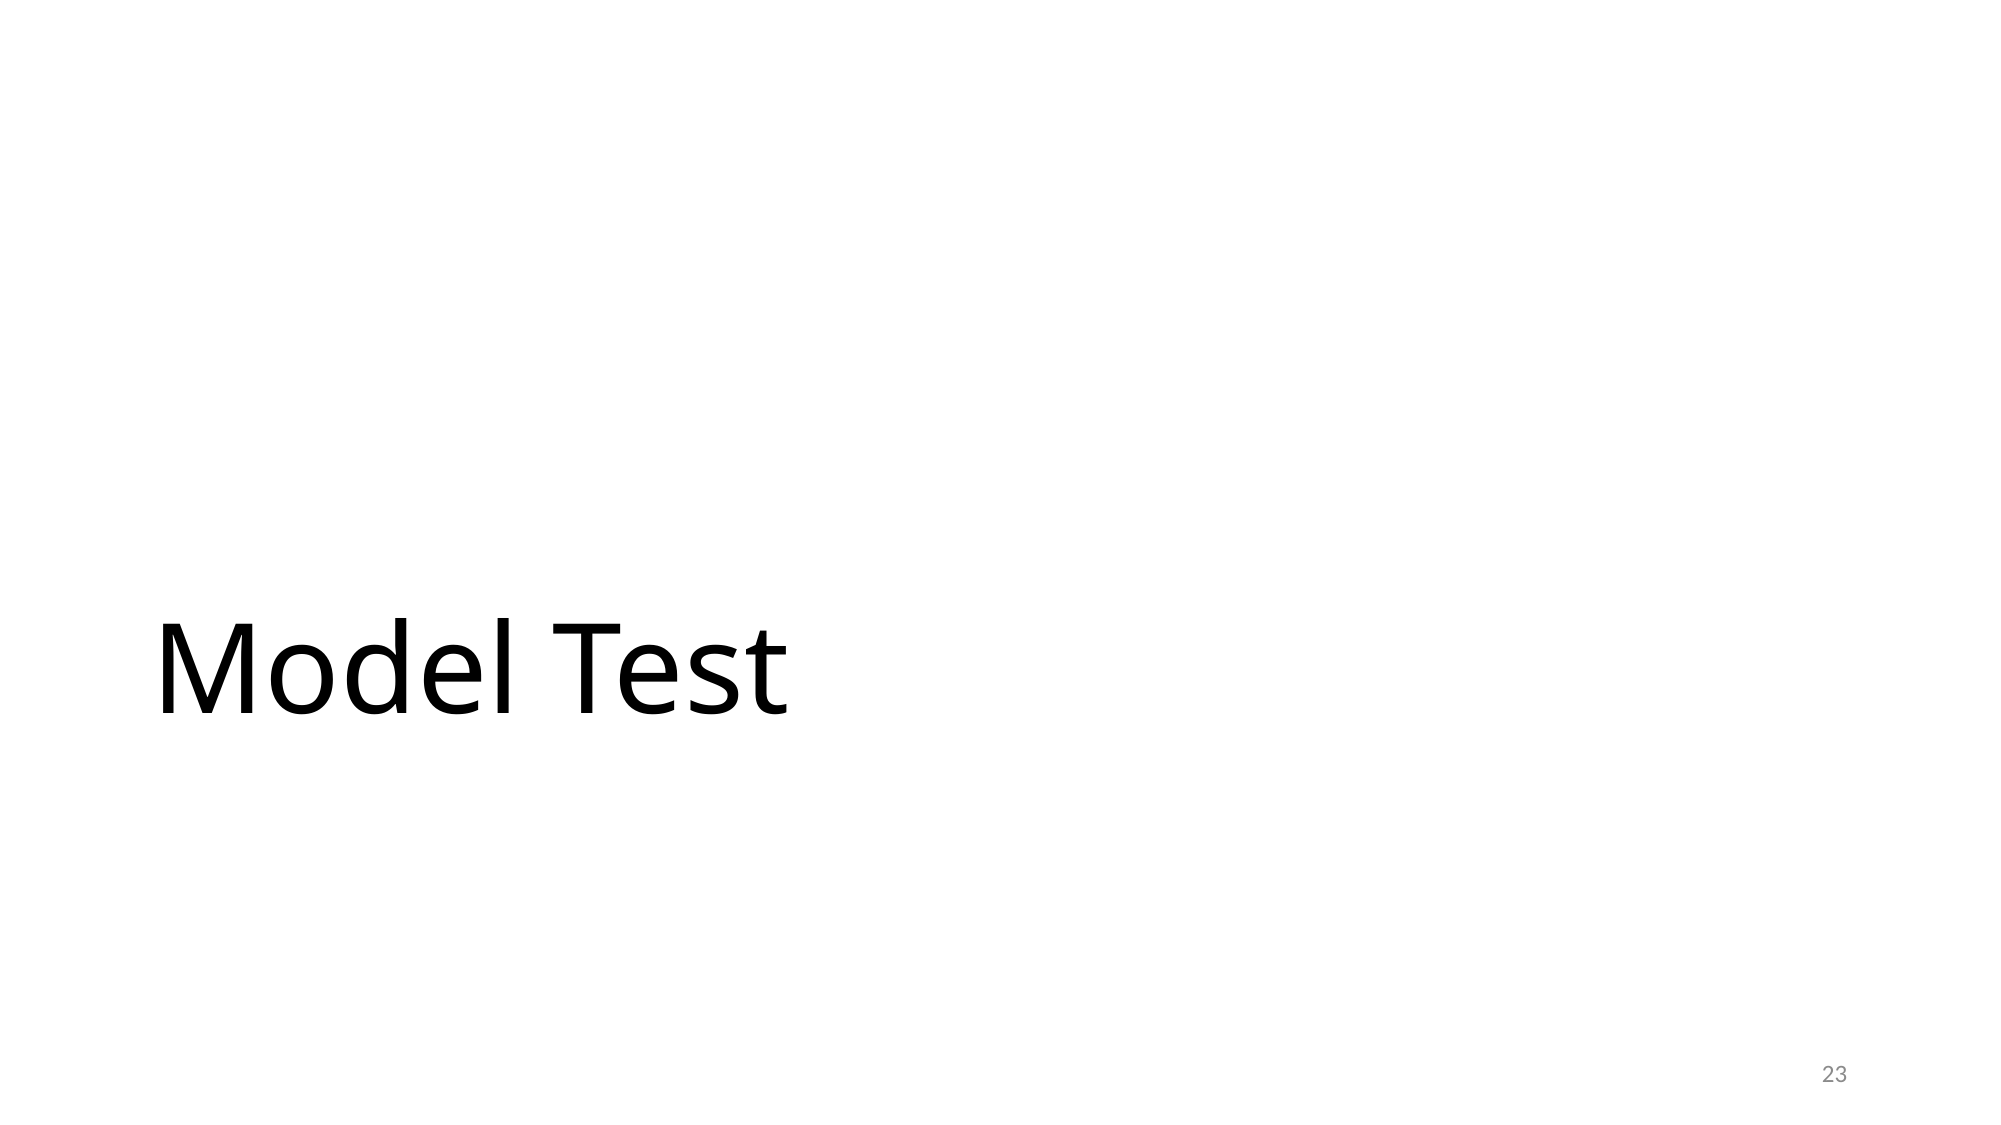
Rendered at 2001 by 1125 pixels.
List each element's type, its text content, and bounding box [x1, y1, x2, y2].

title Model Test [136, 280, 1862, 749]
slide_number 23 [1412, 1042, 1863, 1103]
